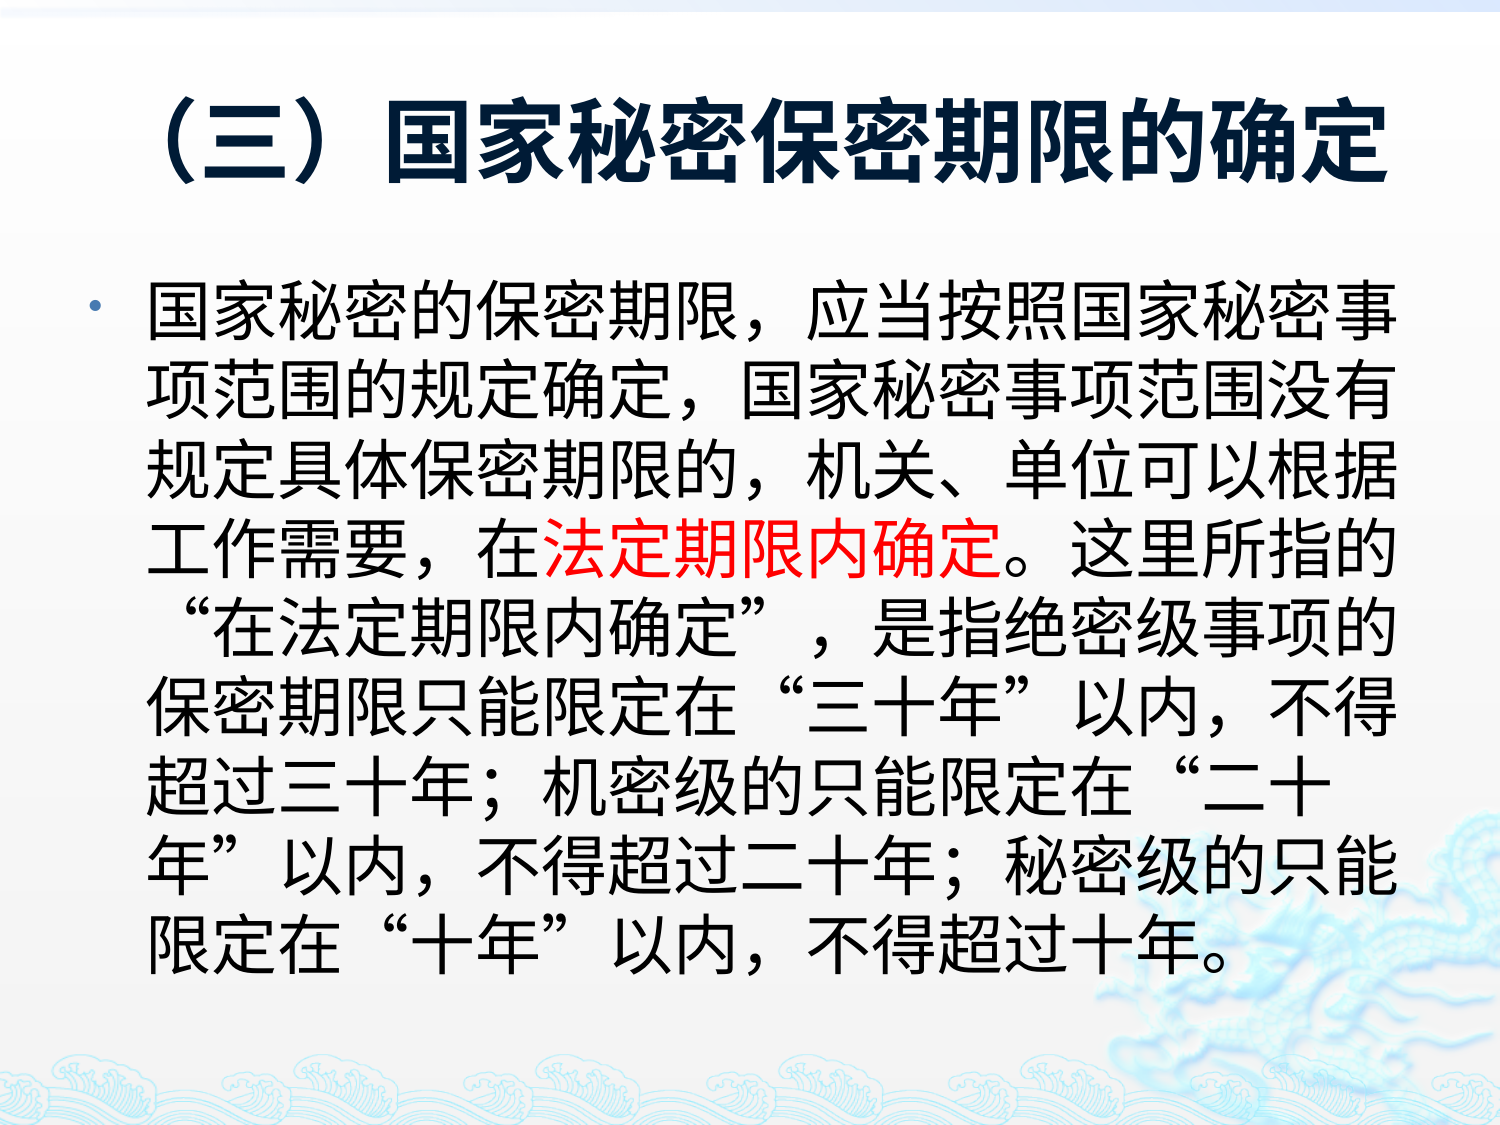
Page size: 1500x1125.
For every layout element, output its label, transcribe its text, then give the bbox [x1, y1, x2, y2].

title （三）国家秘密保密期限的确定 [75, 45, 1425, 233]
list 国家秘密的保密期限，应当按照国家秘密事项范围的规定确定，国家秘密事项范围没有规定具体保密期限的，机关、单位可以根据工作需要，在法定期限内确定。这里所指的“在法定期限内确定”，是指绝密级事项的保密期限只能限定在“三十年”以内，不得超过三十年；机密级的只能限定在“二十年”以内，不得超过二十年；秘密级的只能限定在“十年”以内，不得超过十年。 [75, 262, 1425, 1005]
